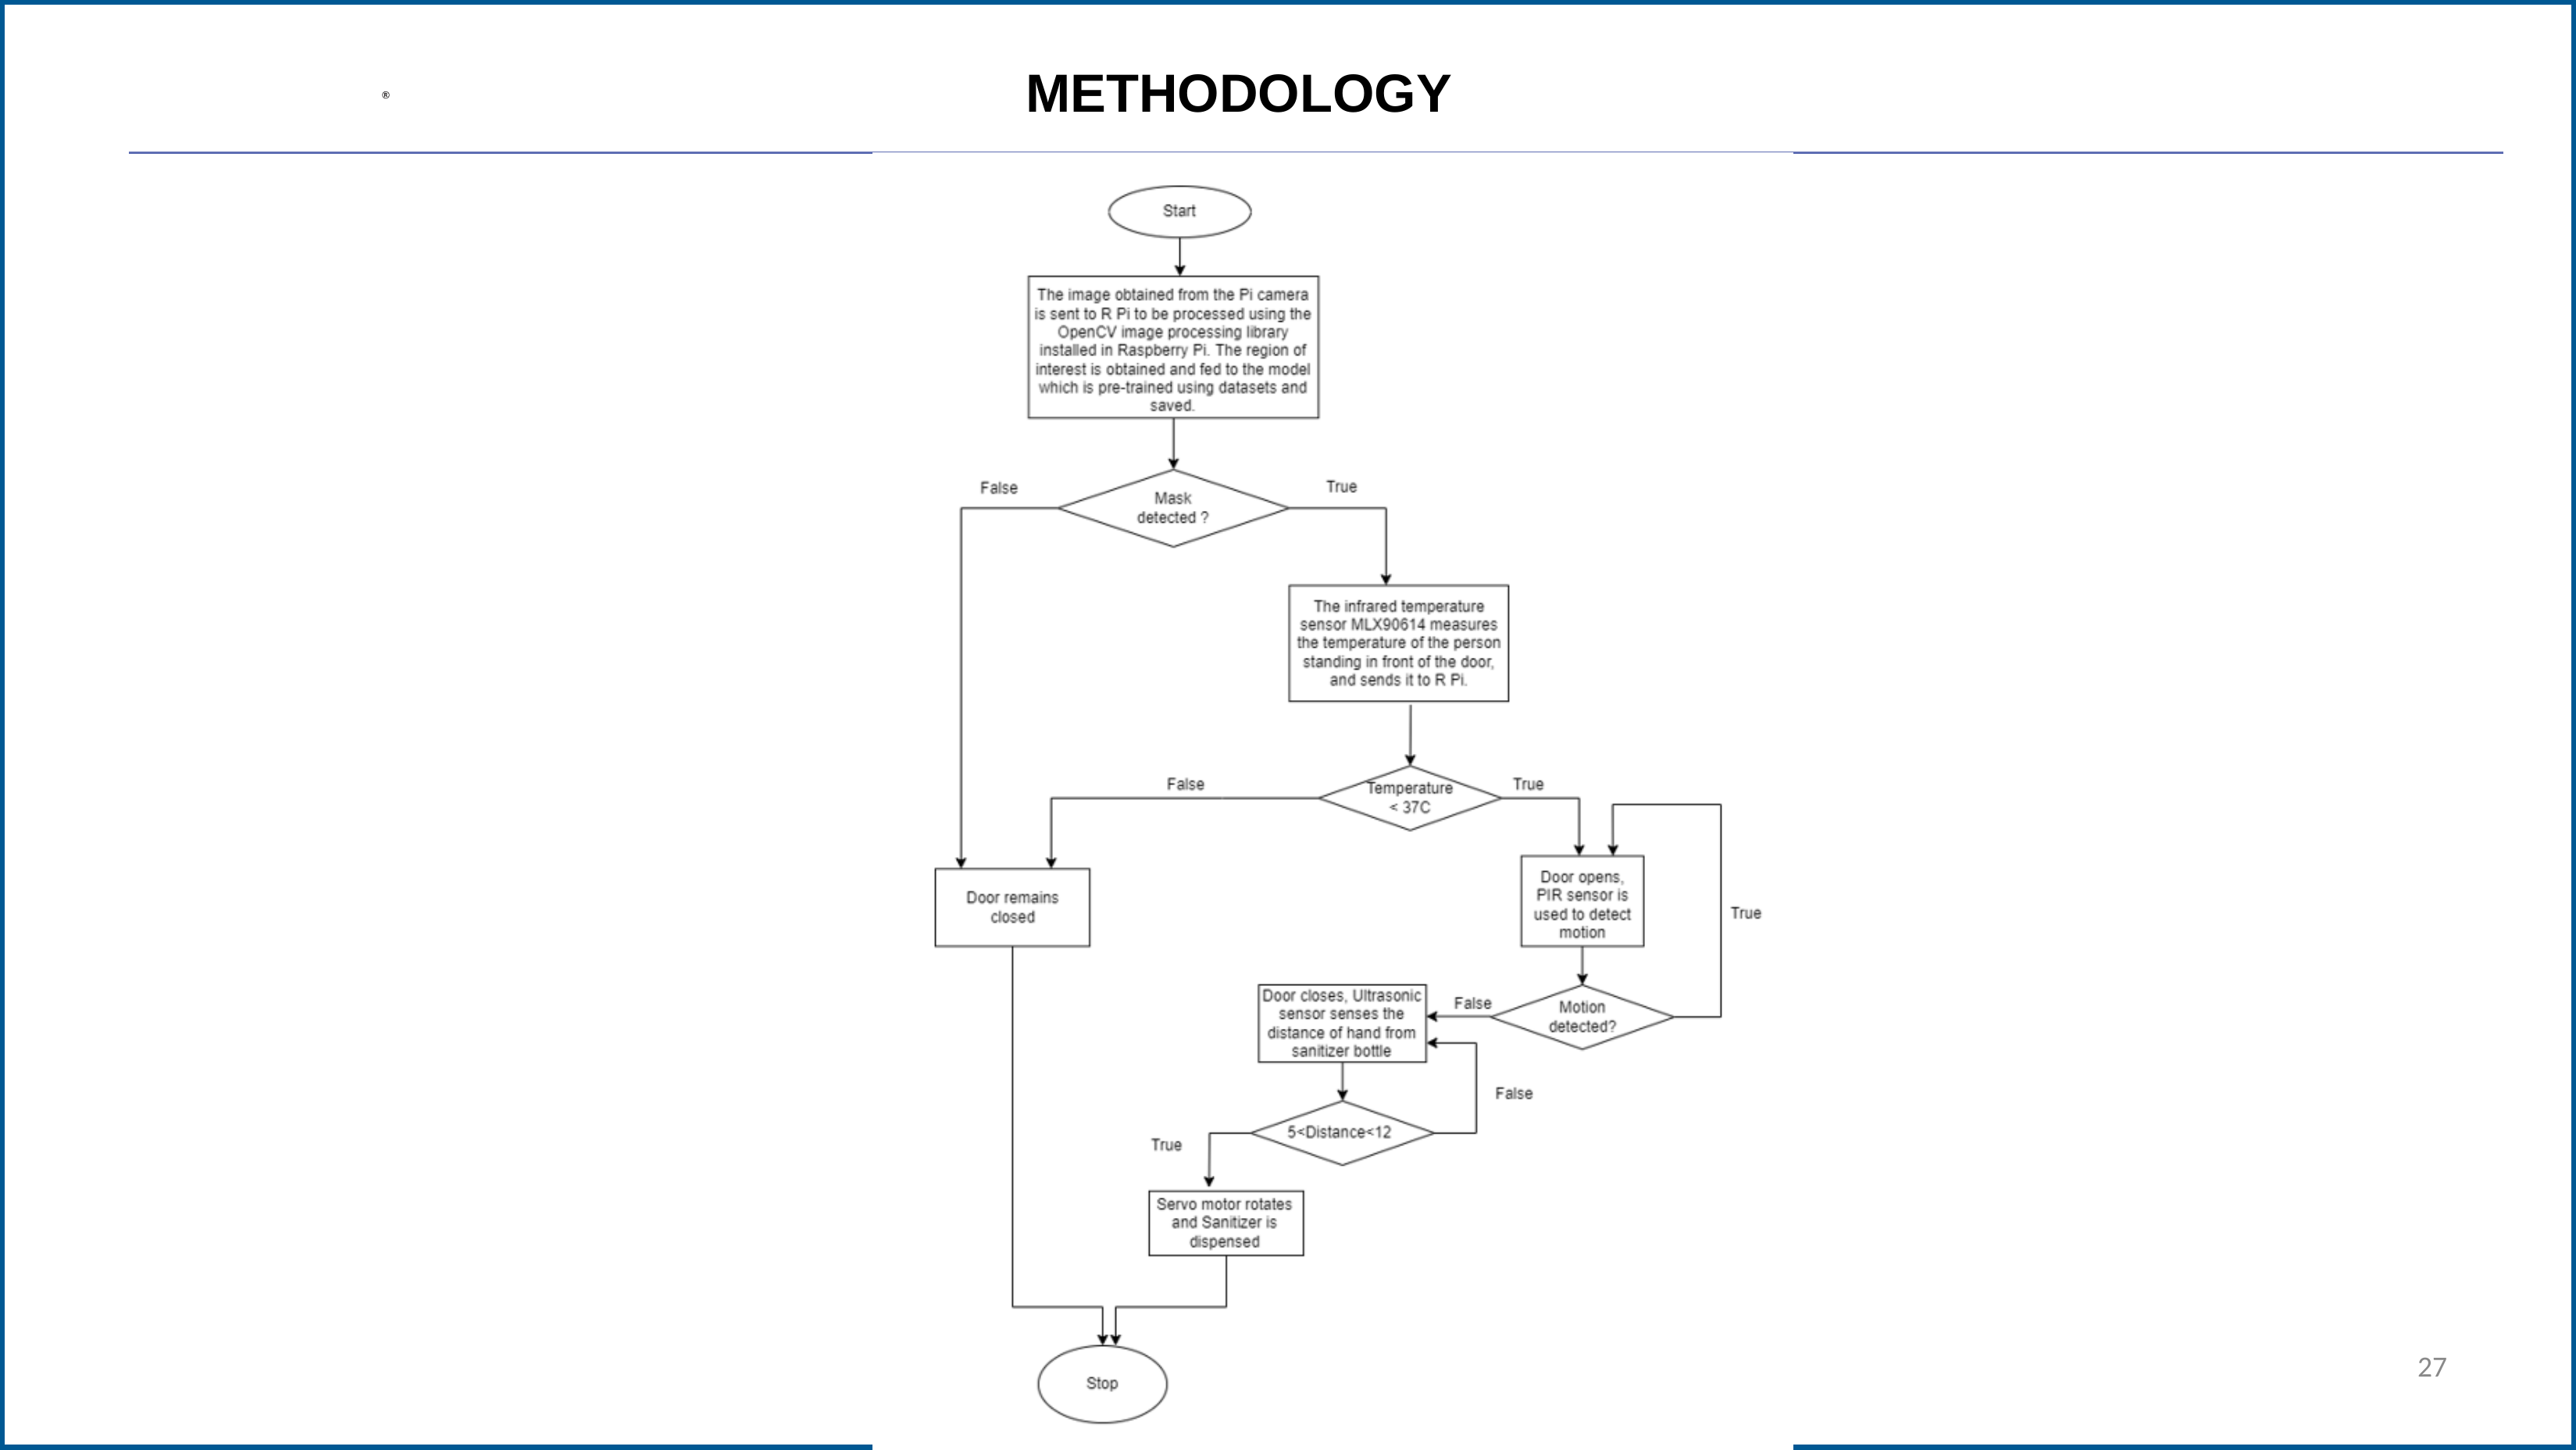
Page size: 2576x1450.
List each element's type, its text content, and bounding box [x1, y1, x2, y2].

picture [872, 152, 1793, 1450]
slide_number ‹#› [1854, 1348, 2448, 1450]
text_box METHODOLOGY [760, 52, 1718, 129]
text_box [0, 0, 2576, 1450]
